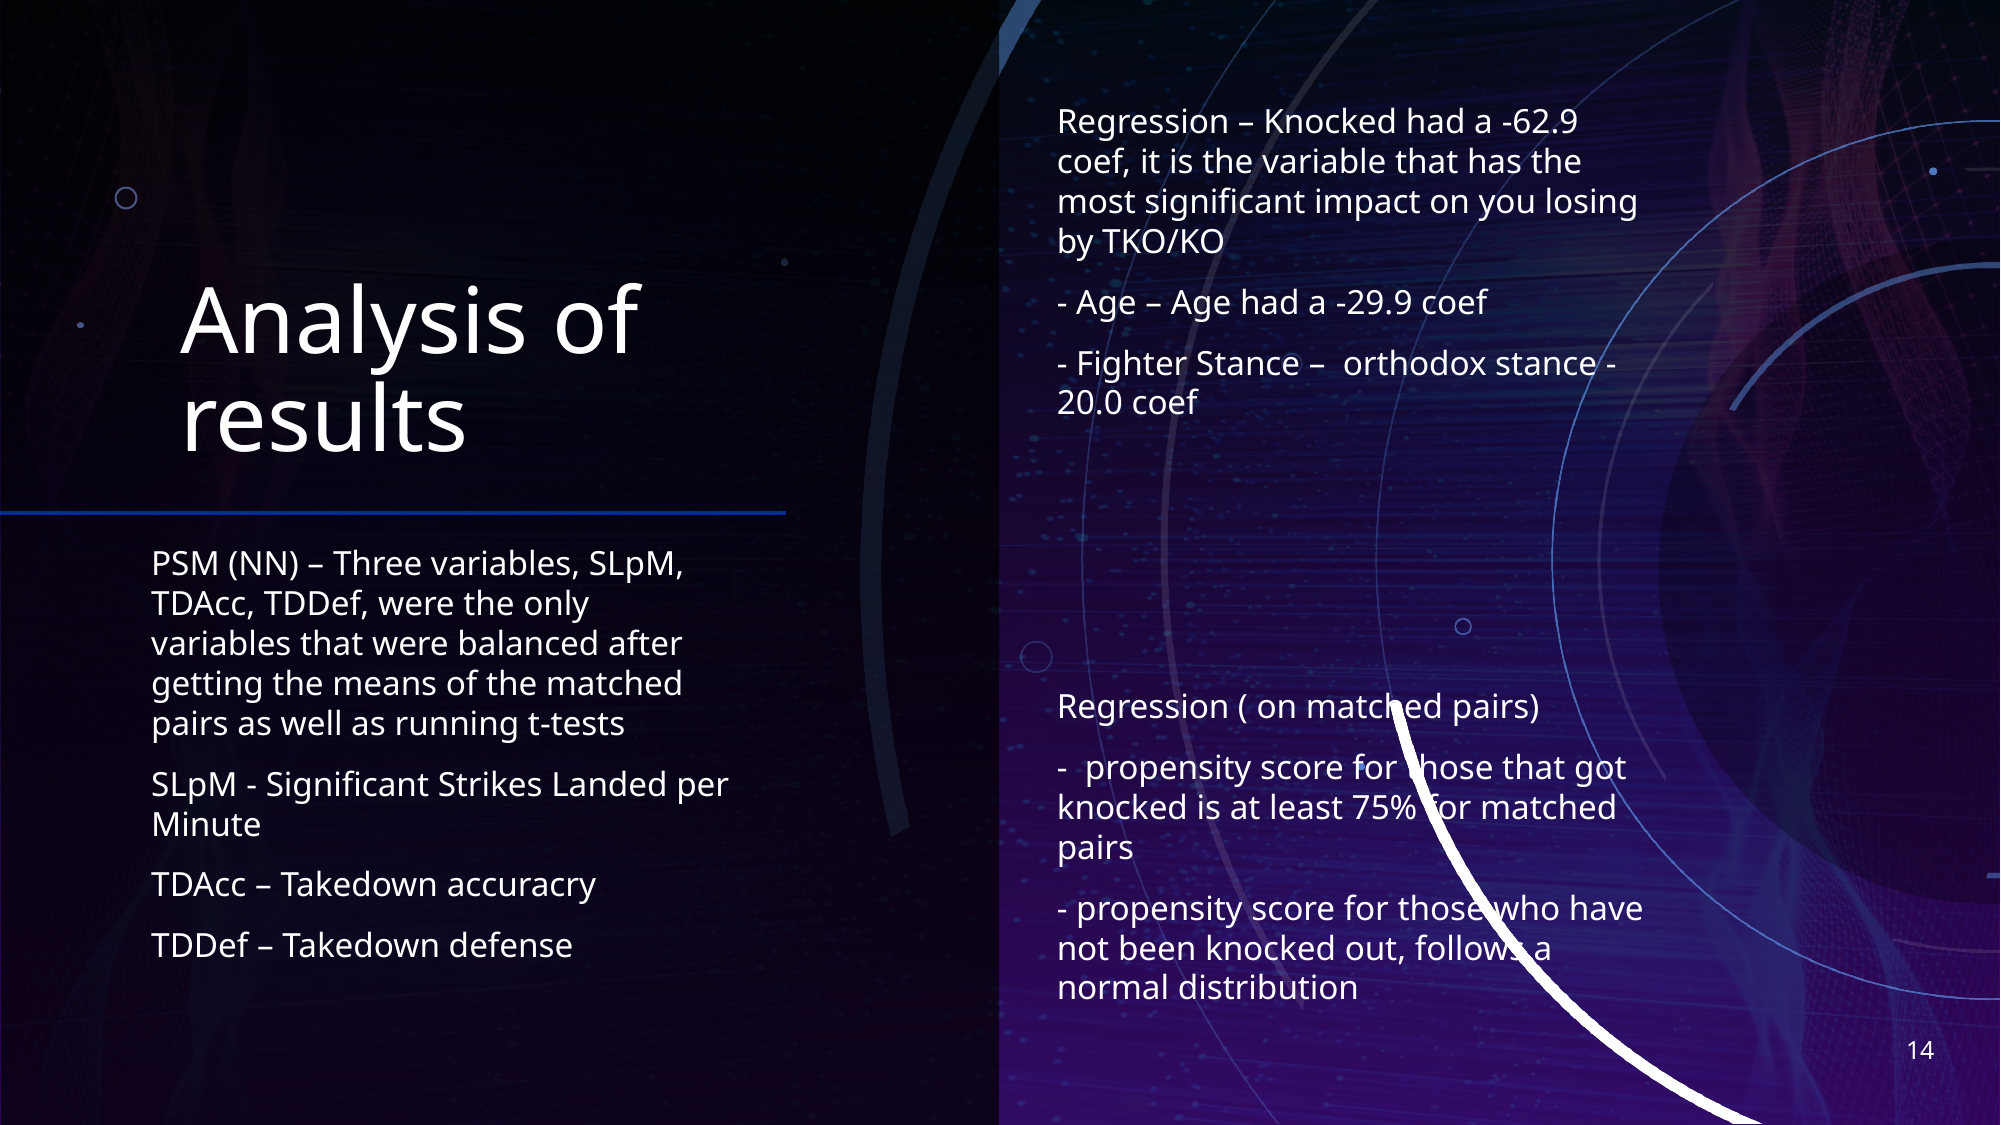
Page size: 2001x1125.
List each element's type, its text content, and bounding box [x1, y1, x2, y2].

title Analysis of results [165, 256, 784, 480]
text_box Regression – Knocked had a -62.9 coef, it is the variable that has the most significant impact on you losing by TKO/KO - Age – Age had a -29.9 coef - Fighter Stance – orthodox stance -20.0 coef Regression ( on matched pairs) - propensity score for those that got knocked is at least 75% for matched pairs - propensity score for those who have not been knocked out, follows a normal distribution [1041, 92, 1660, 523]
slide_number 14 [1499, 1021, 1950, 1082]
list PSM (NN) – Three variables, SLpM, TDAcc, TDDef, were the only variables that were balanced after getting the means of the matched pairs as well as running t-tests SLpM - Significant Strikes Landed per Minute TDAcc – Takedown accuracry TDDef – Takedown defense [136, 534, 755, 1022]
picture [731, 0, 2001, 1124]
